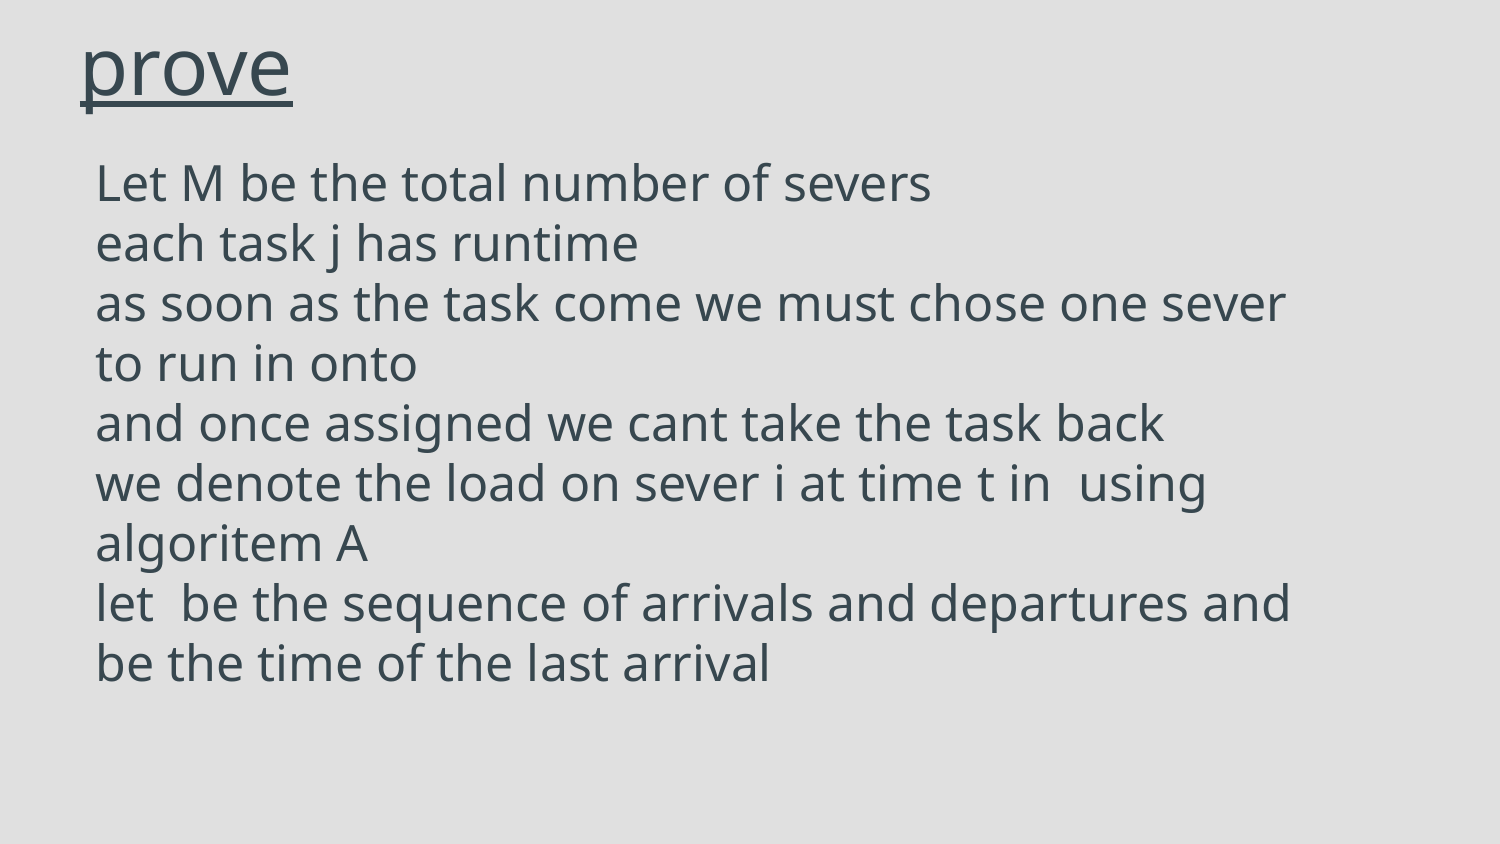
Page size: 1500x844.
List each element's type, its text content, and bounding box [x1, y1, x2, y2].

text_box prove [64, 0, 918, 126]
